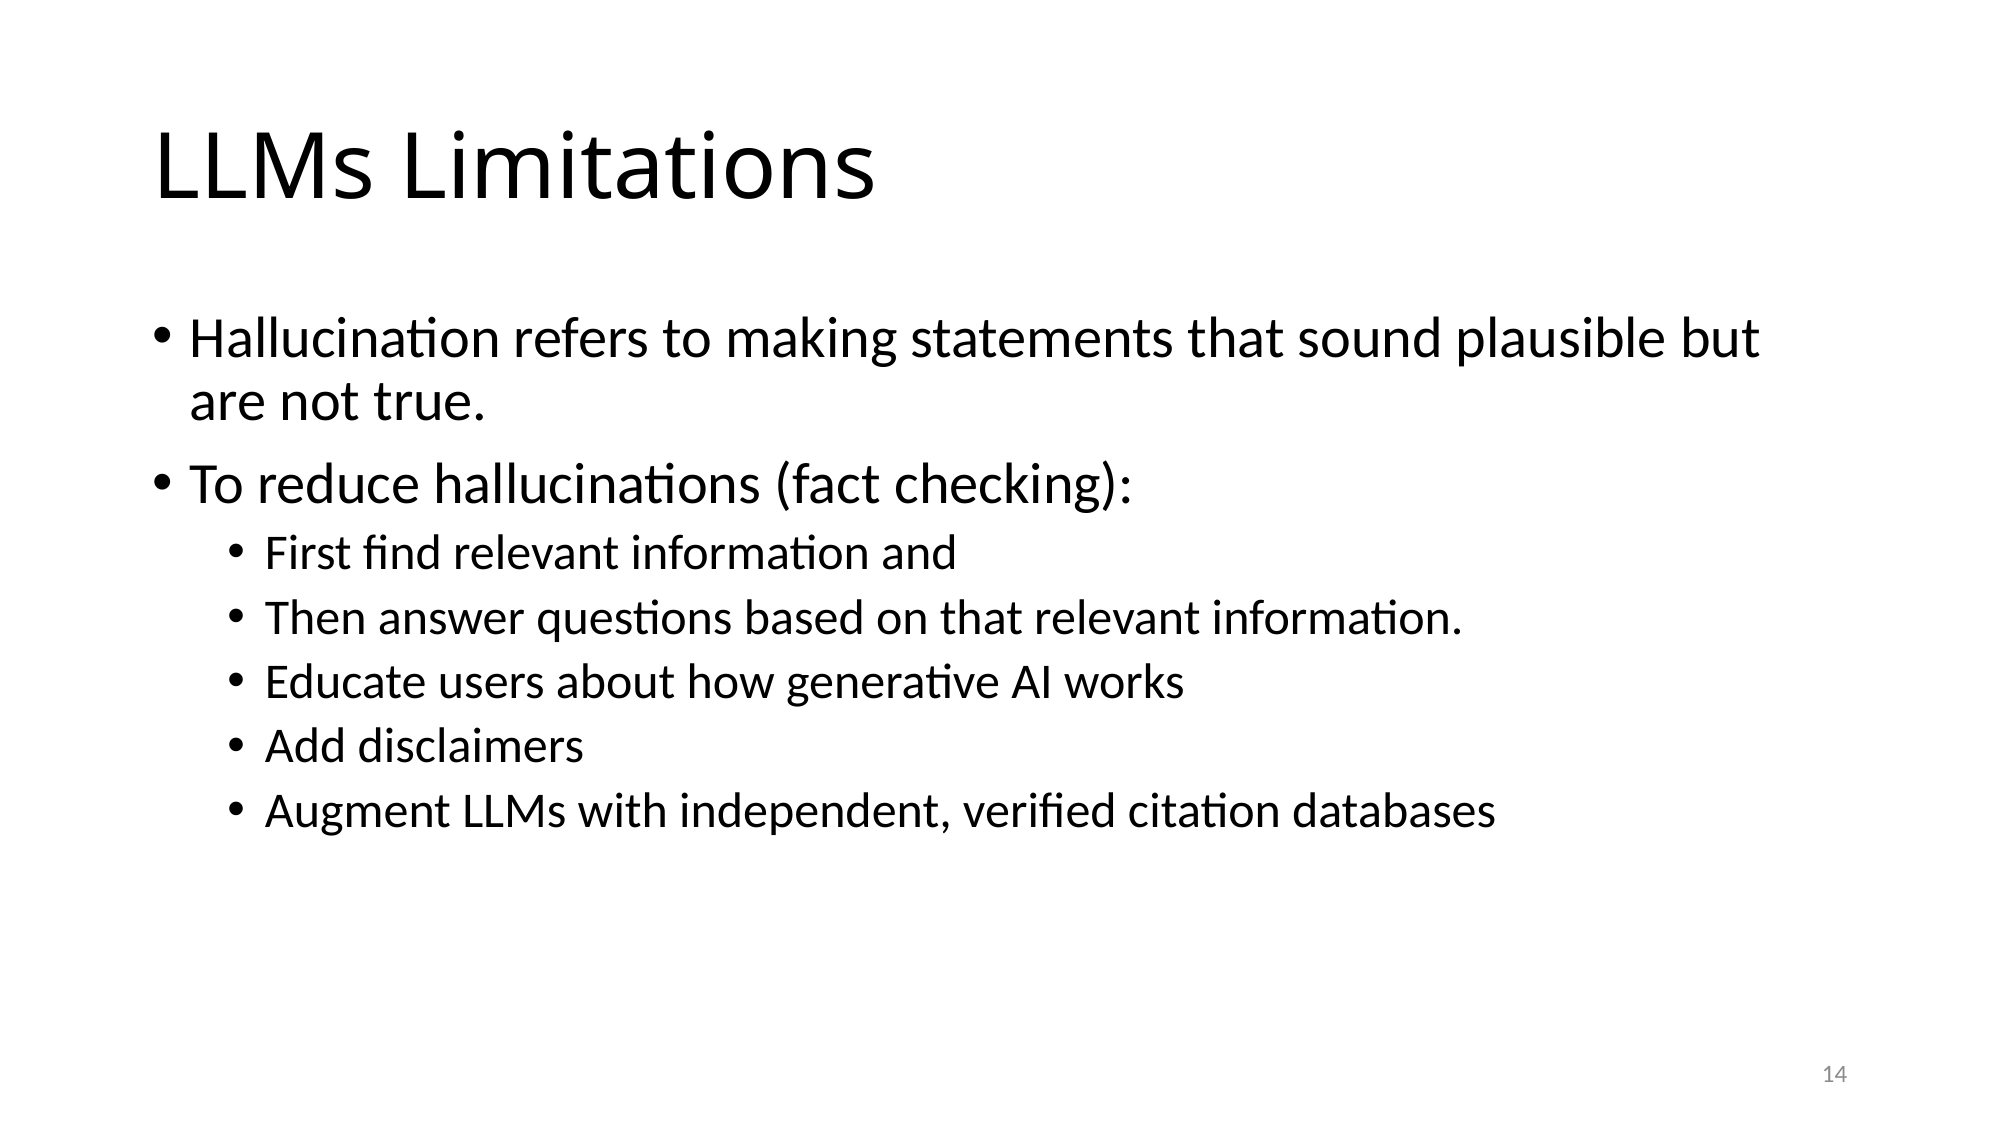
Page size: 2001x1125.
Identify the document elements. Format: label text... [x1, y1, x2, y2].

slide_number 14 [1412, 1042, 1863, 1103]
title LLMs Limitations [137, 59, 1863, 278]
list Hallucination refers to making statements that sound plausible but are not true. To reduce hallucinations (fact checking): First find relevant information and Then answer questions based on that relevant information. Educate users about how generative AI works Add disclaimers Augment LLMs with independent, verified citation databases [137, 299, 1863, 1014]
